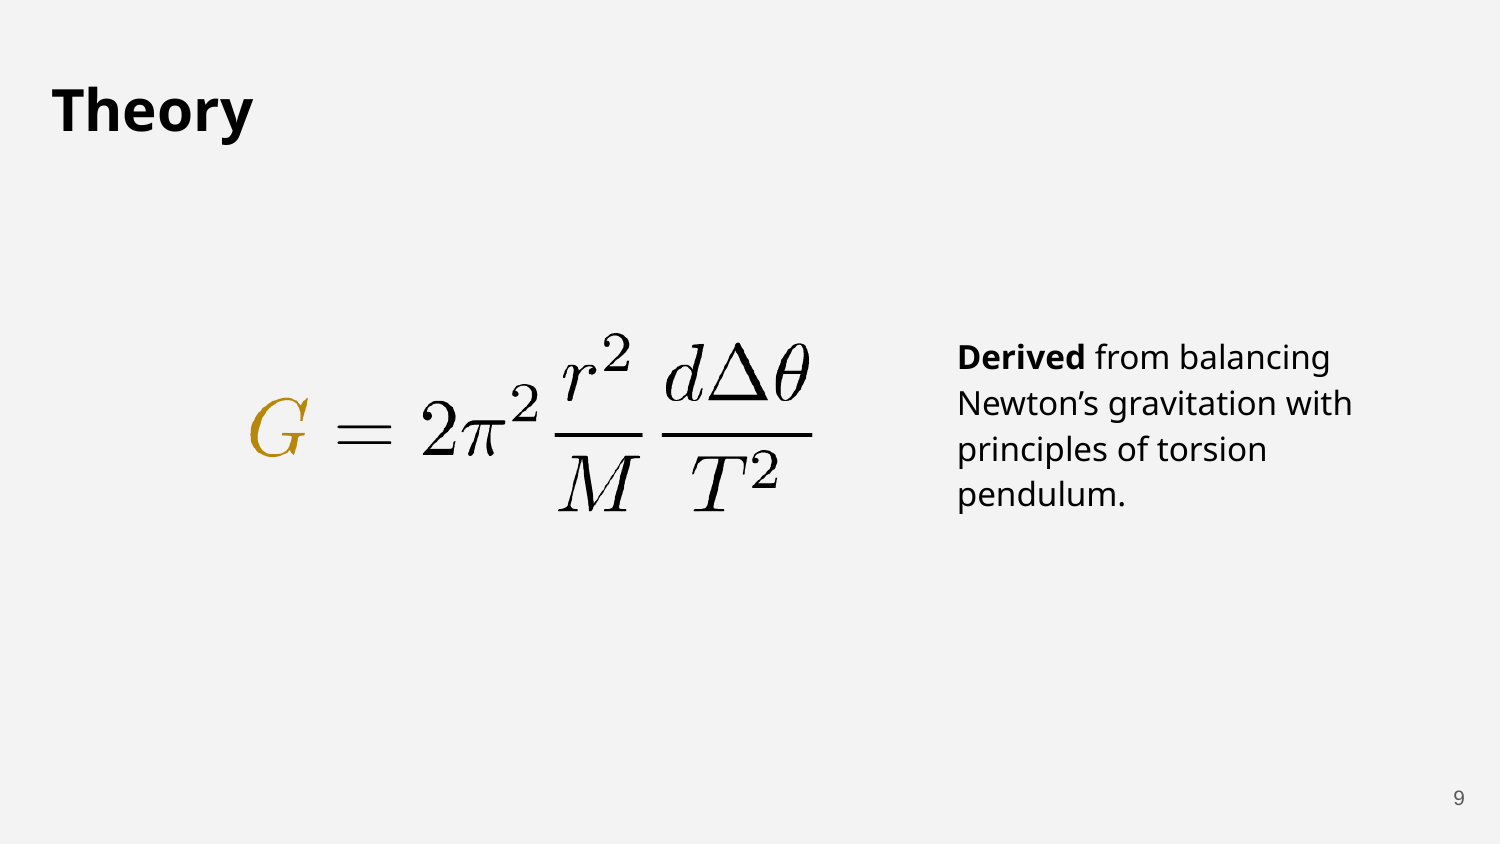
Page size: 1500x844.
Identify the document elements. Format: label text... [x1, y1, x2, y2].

picture [246, 316, 822, 527]
title Theory [51, 72, 1449, 167]
slide_number ‹#› [1389, 764, 1480, 830]
list Derived from balancing Newton’s gravitation with principles of torsion pendulum. [956, 238, 1426, 606]
